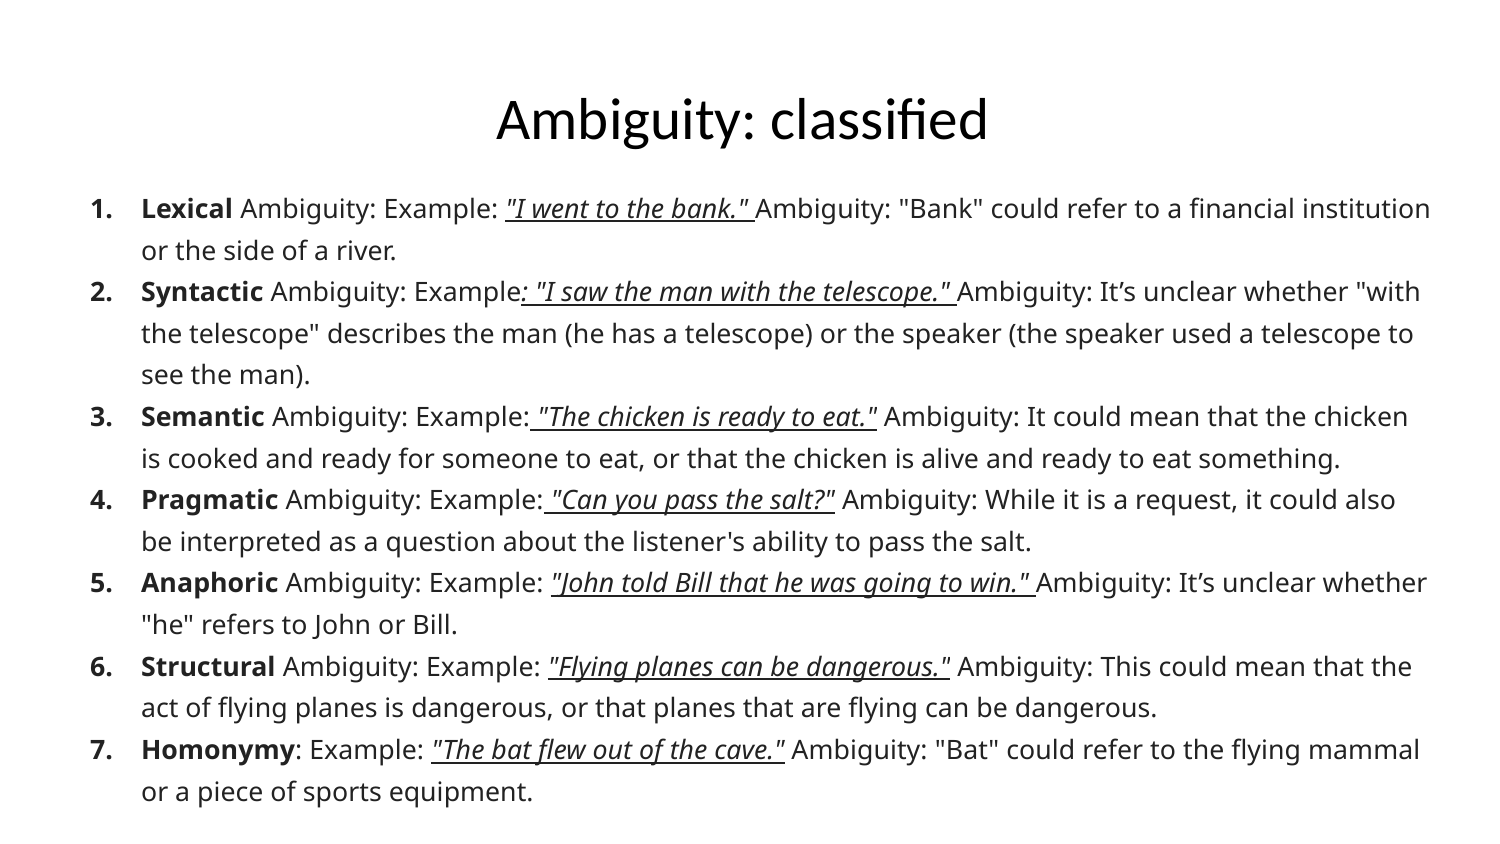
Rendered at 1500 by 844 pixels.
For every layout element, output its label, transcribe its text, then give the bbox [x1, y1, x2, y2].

title Ambiguity: classified [51, 72, 1449, 166]
list Lexical Ambiguity: Example: "I went to the bank." Ambiguity: "Bank" could refer to a financial institution or the side of a river. Syntactic Ambiguity: Example: "I saw the man with the telescope." Ambiguity: It’s unclear whether "with the telescope" describes the man (he has a telescope) or the speaker (the speaker used a telescope to see the man). Semantic Ambiguity: Example: "The chicken is ready to eat." Ambiguity: It could mean that the chicken is cooked and ready for someone to eat, or that the chicken is alive and ready to eat something. Pragmatic Ambiguity: Example: "Can you pass the salt?" Ambiguity: While it is a request, it could also be interpreted as a question about the listener's ability to pass the salt. Anaphoric Ambiguity: Example: "John told Bill that he was going to win." Ambiguity: It’s unclear whether "he" refers to John or Bill. Structural Ambiguity: Example: "Flying planes can be dangerous." Ambiguity: This could mean that the act of flying planes is dangerous, or that planes that are flying can be dangerous. Homonymy: Example: "The bat flew out of the cave." Ambiguity: "Bat" could refer to the flying mammal or a piece of sports equipment. [51, 166, 1449, 809]
